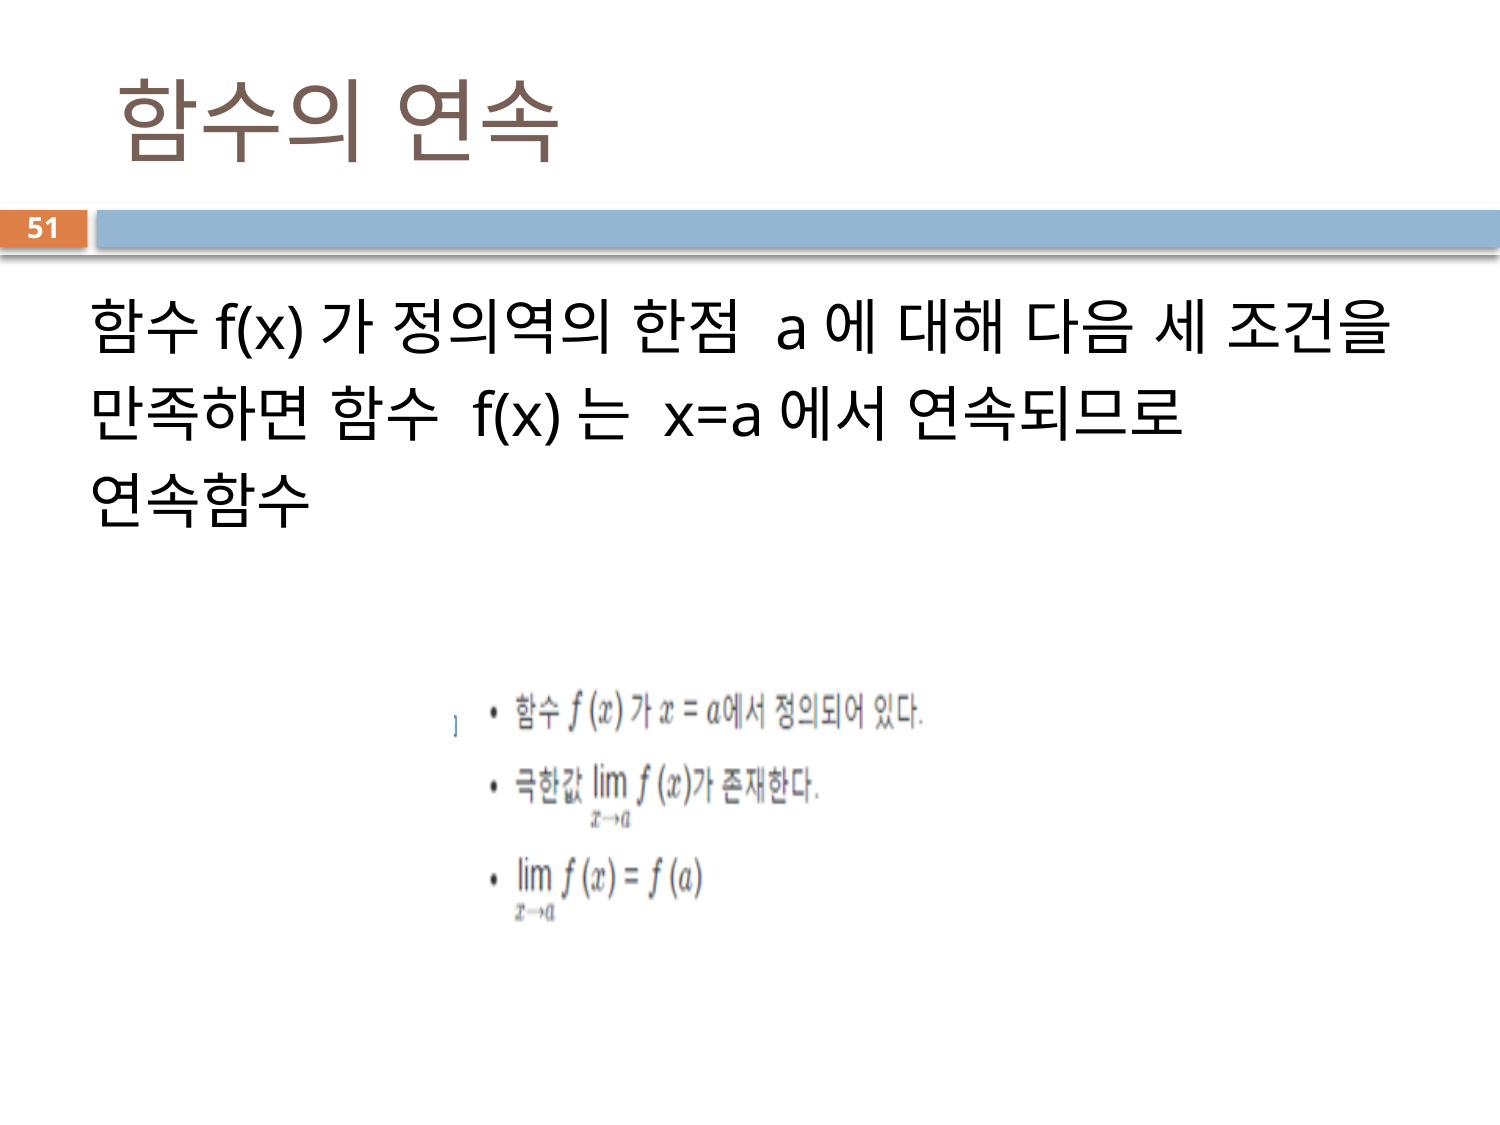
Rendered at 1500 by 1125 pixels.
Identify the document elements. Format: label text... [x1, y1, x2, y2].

picture [454, 668, 968, 941]
list 함수f(x)가 정의역의 한점 a에 대해 다음 세 조건을 만족하면 함수 f(x)는 x=a에서 연속되므로 연속함수 [75, 267, 1425, 598]
slide_number 51 [0, 208, 88, 249]
title 함수의 연속 [100, 37, 1438, 200]
